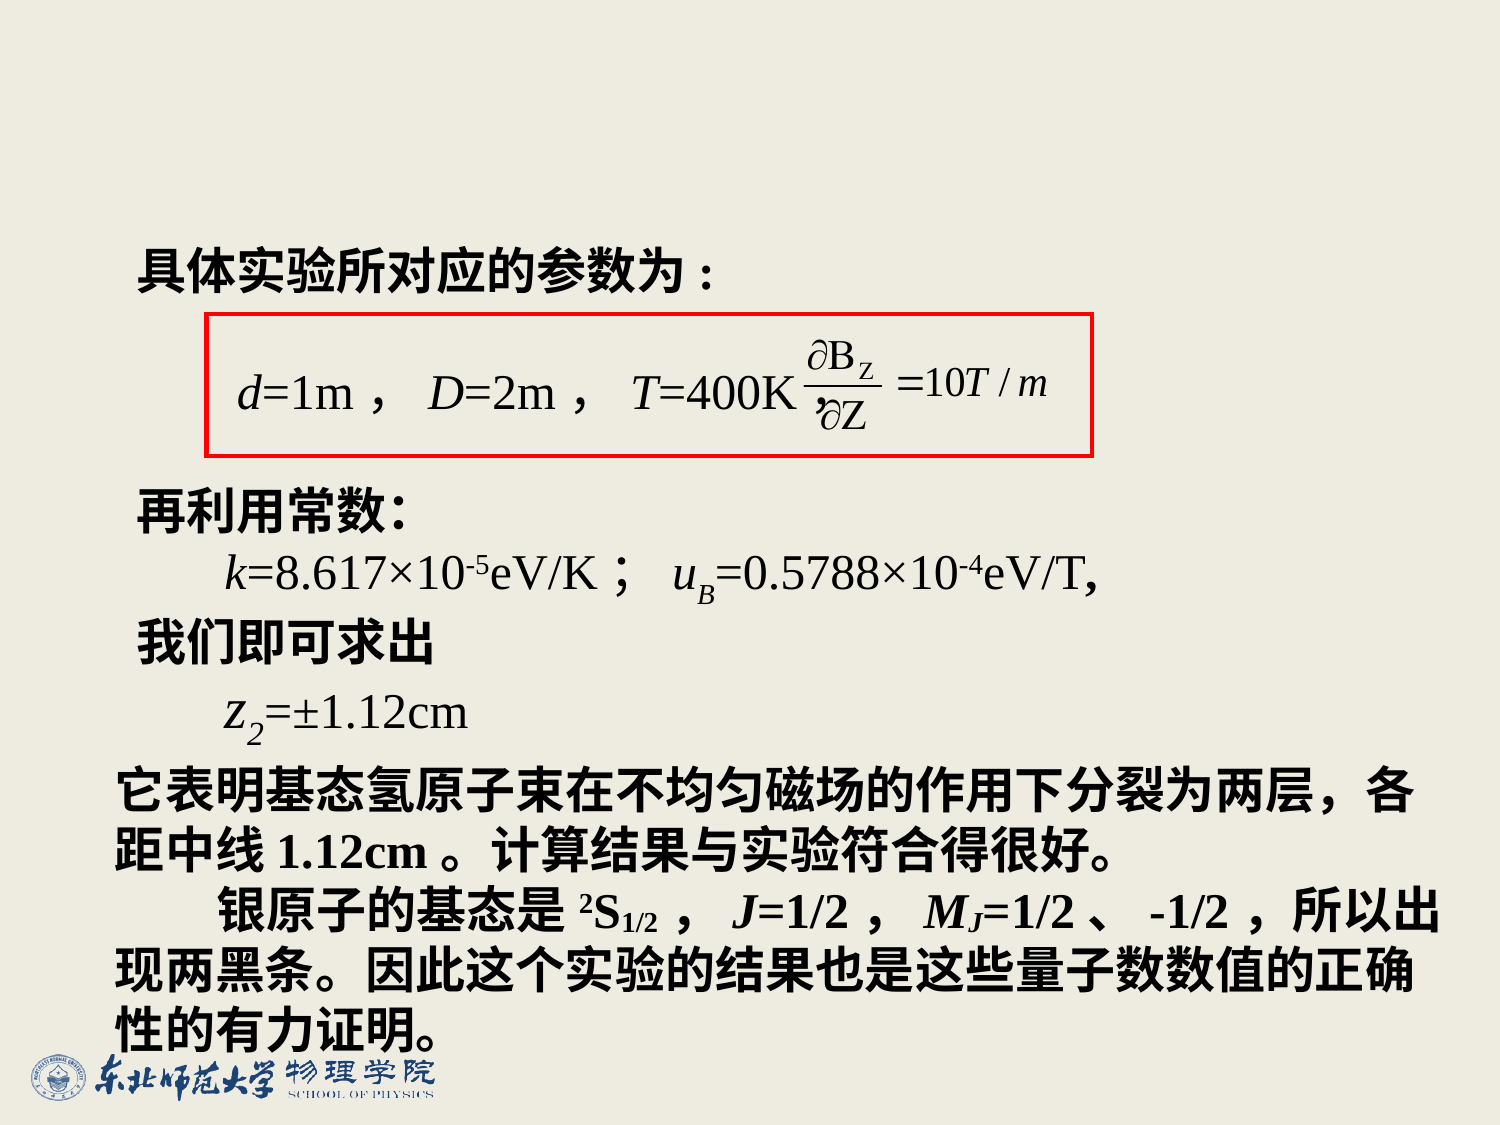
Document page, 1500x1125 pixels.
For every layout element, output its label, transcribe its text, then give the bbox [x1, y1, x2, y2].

text_box [206, 314, 1093, 457]
text_box 它表明基态氢原子束在不均匀磁场的作用下分裂为两层，各距中线1.12cm。计算结果与实验符合得很好。 银原子的基态是2S1/2，J=1/2，MJ=1/2、-1/2，所以出现两黑条。因此这个实验的结果也是这些量子数数值的正确性的有力证明。 [100, 751, 1471, 1067]
picture [20, 1054, 440, 1101]
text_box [796, 325, 1058, 440]
text_box 具体实验所对应的参数为: d=1m，D=2m，T=400K， 再利用常数： k=8.617×10-5eV/K；uB=0.5788×10-4eV/T, 我们即可求出 z2=±1.12cm [76, 231, 1500, 760]
